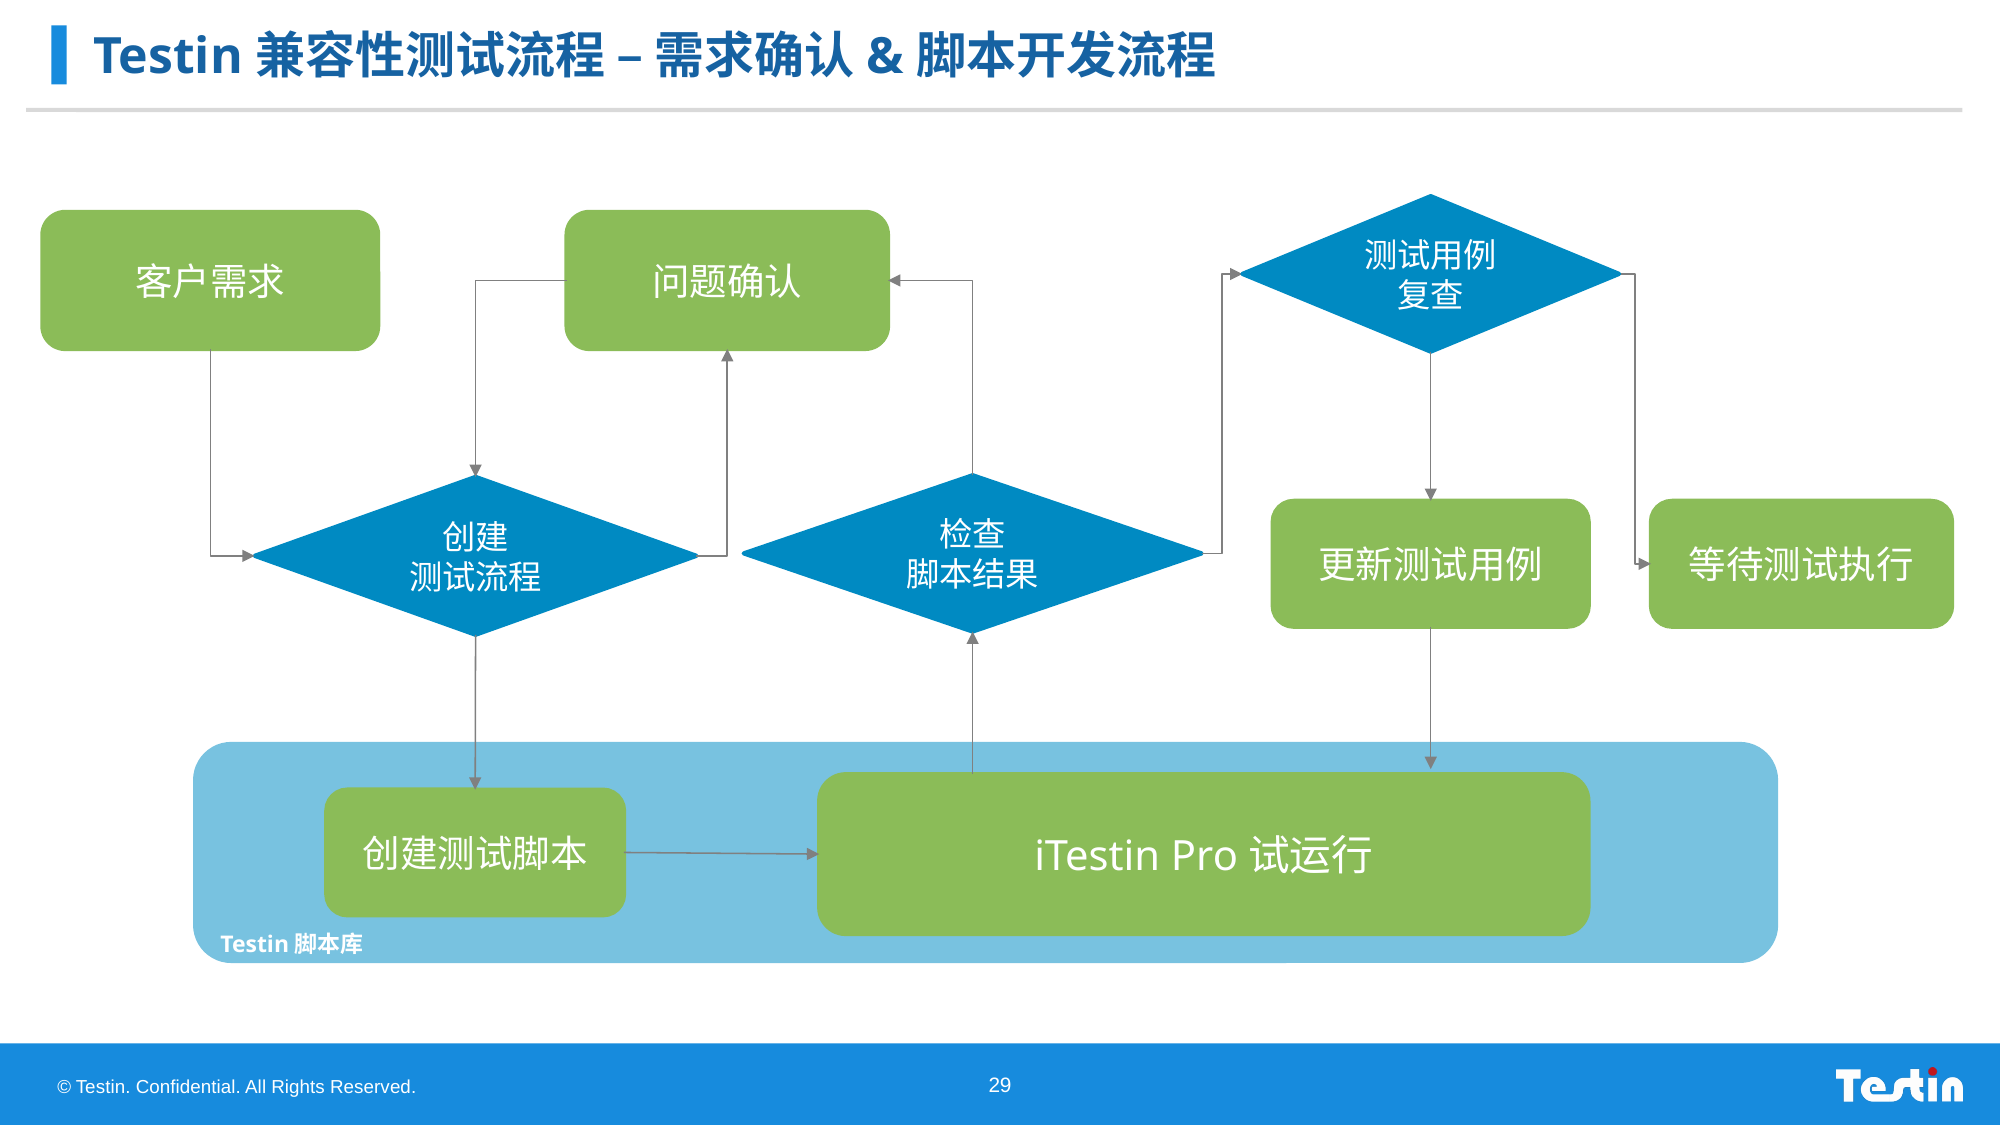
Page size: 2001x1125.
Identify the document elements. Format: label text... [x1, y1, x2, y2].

picture [1836, 1067, 1963, 1102]
title Testin兼容性测试流程 – 需求确认&脚本开发流程 [78, 16, 1998, 98]
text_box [42, 195, 1953, 962]
slide_number 29 [954, 1042, 1046, 1125]
footer © Testin. Confidential. All Rights Reserved. [42, 1067, 851, 1123]
